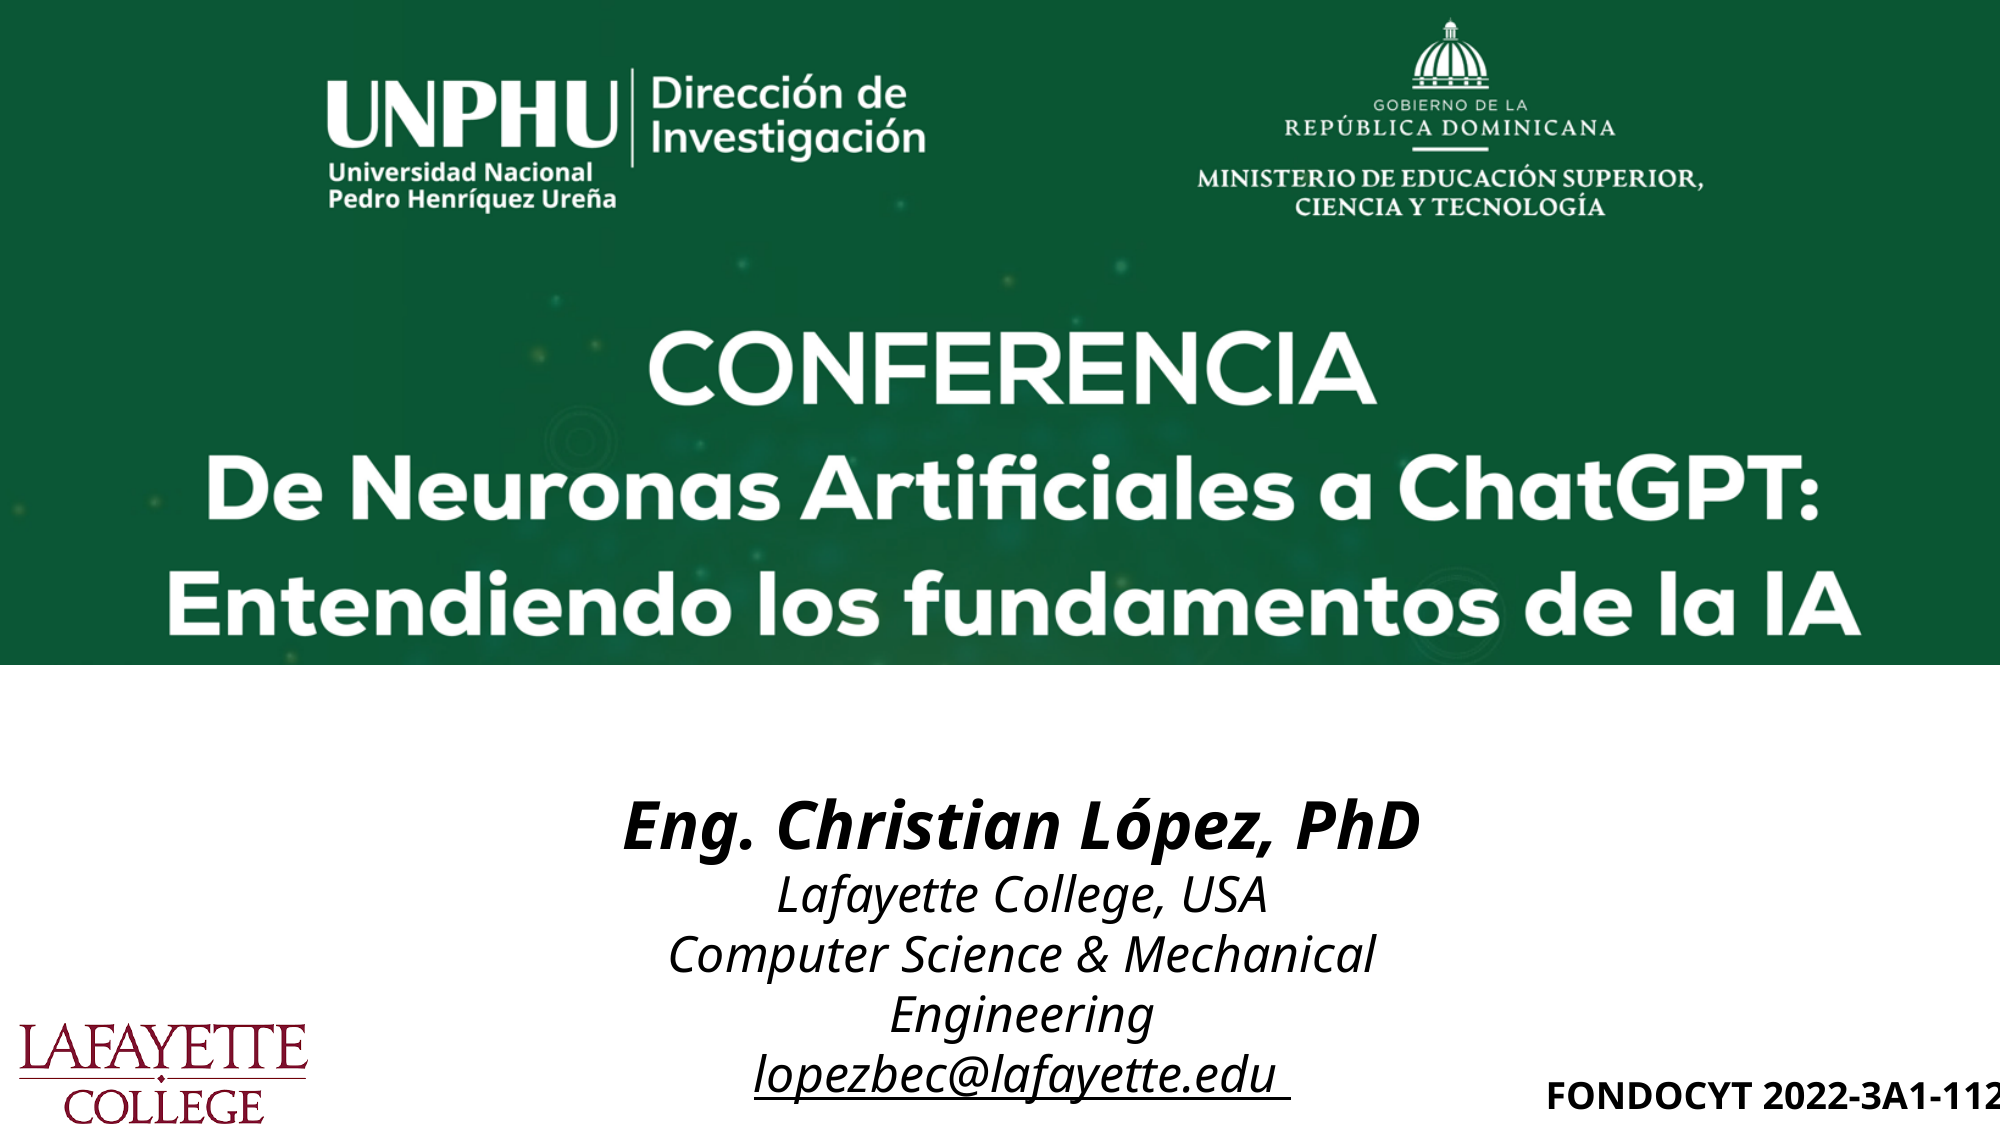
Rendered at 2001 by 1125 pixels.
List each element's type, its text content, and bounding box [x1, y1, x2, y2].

text_box Eng. Christian López, PhD Lafayette College, USA Computer Science & Mechanical Engineering lopezbec@lafayette.edu [514, 775, 1531, 1125]
text_box FONDOCYT 2022-3A1-112 [1531, 1064, 2000, 1125]
picture [0, 0, 2000, 665]
picture [18, 1023, 308, 1124]
